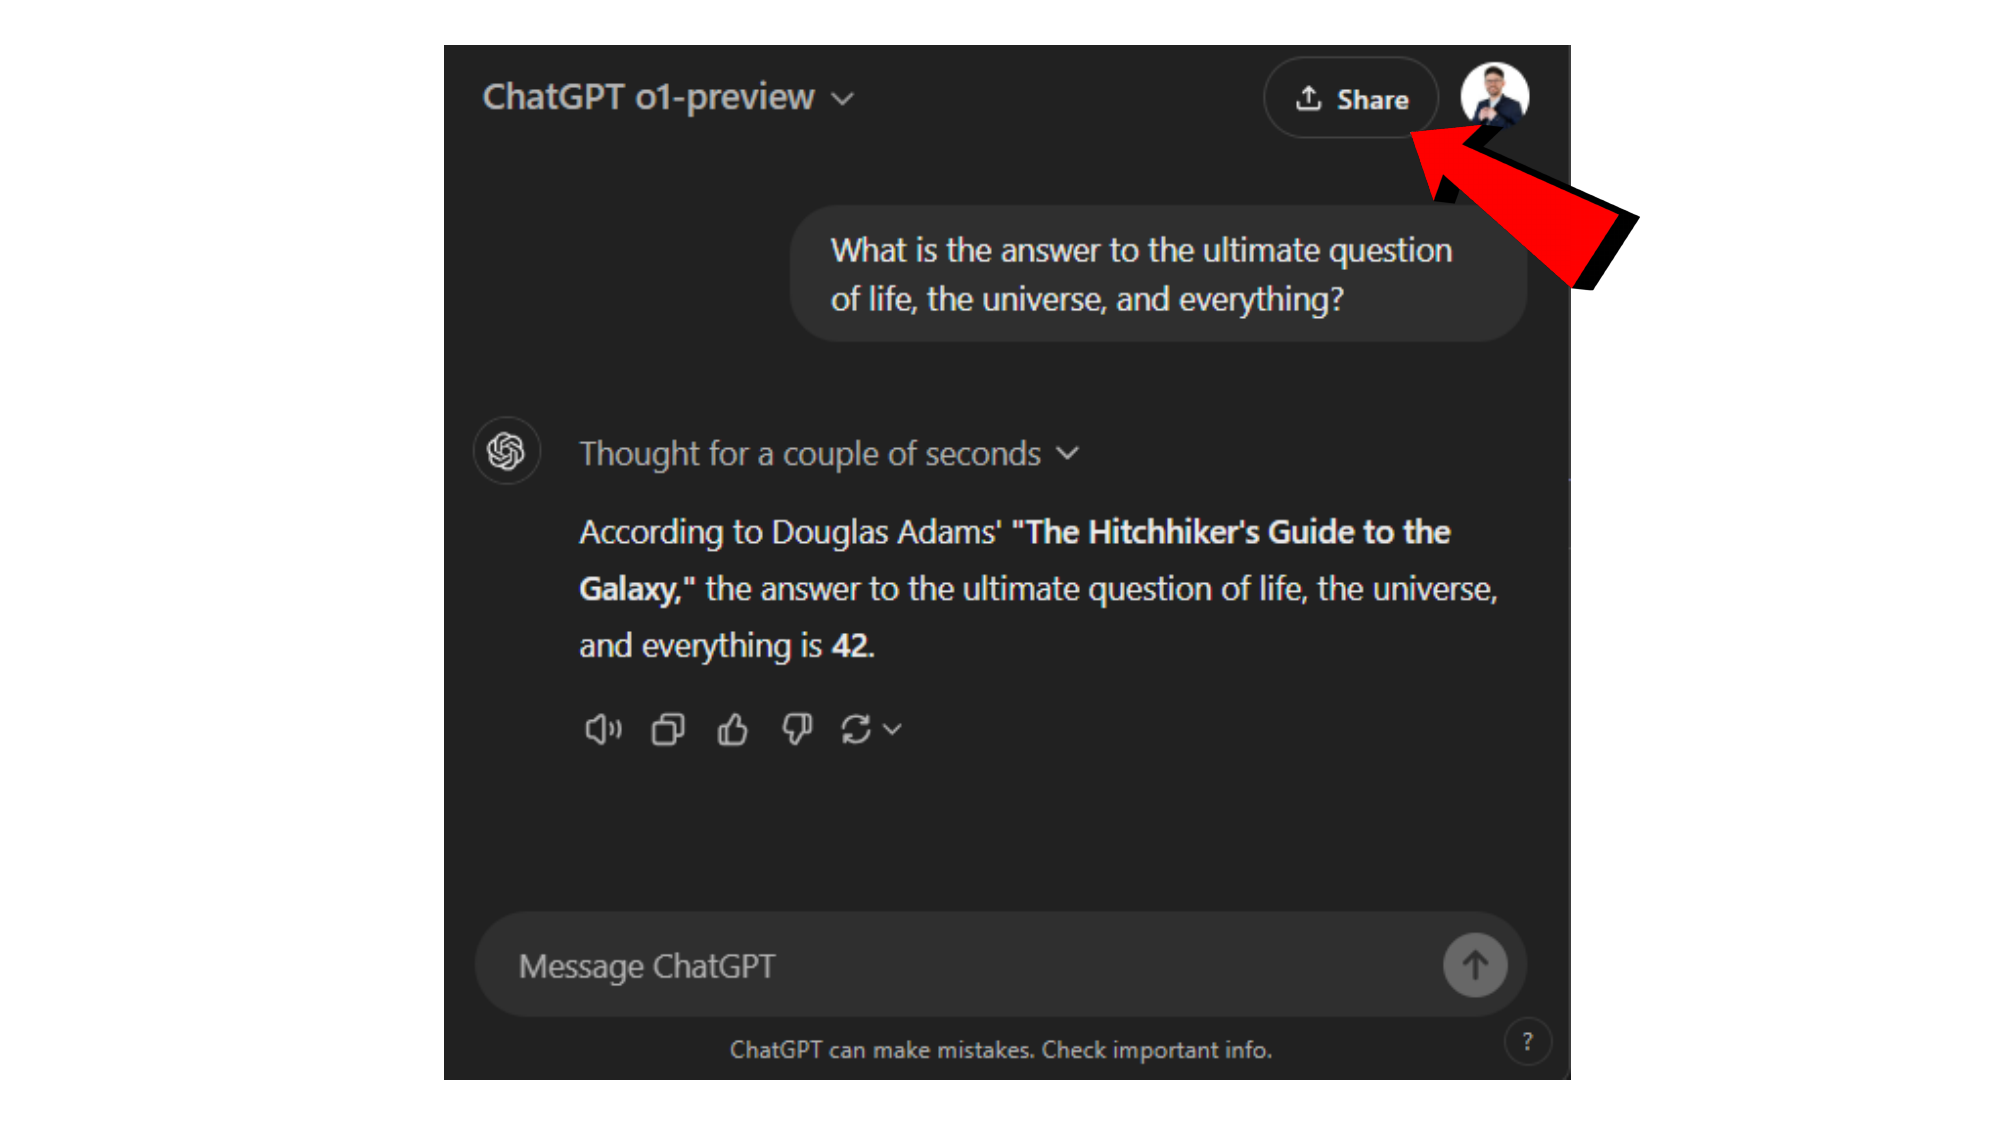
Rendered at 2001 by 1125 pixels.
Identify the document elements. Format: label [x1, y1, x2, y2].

picture [444, 45, 1653, 1080]
